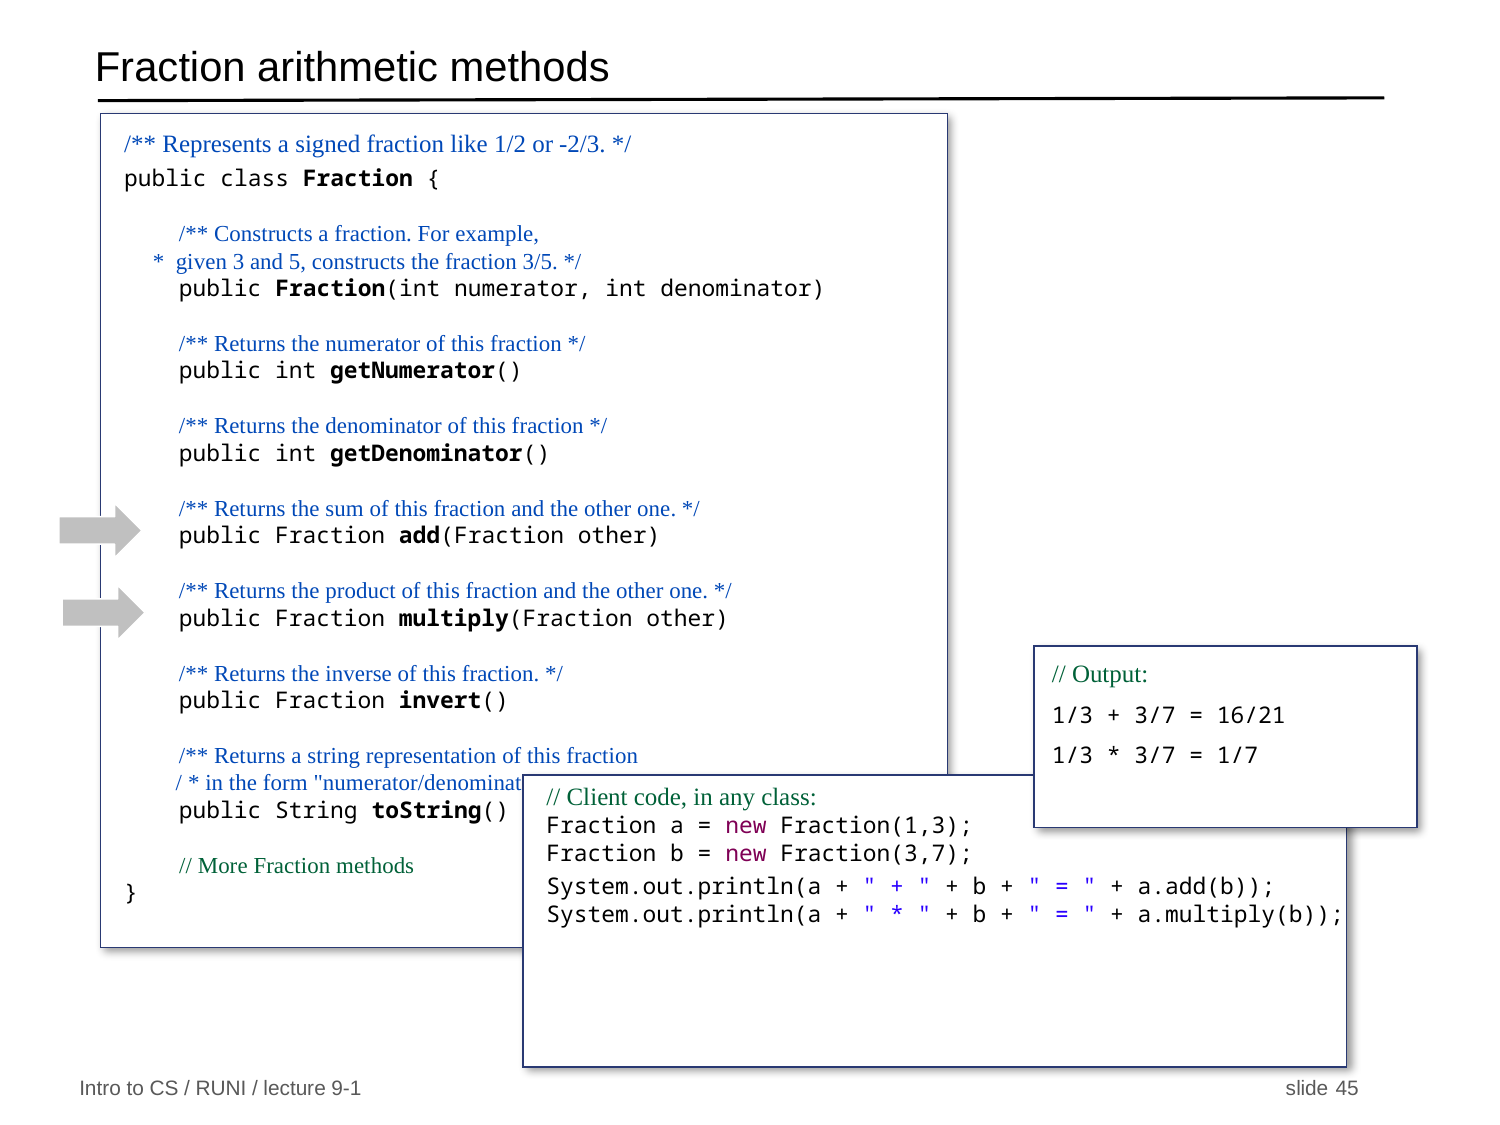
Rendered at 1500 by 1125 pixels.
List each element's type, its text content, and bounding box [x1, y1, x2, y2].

text_box // Client code, in any class: Fraction a = new Fraction(1,3); Fraction b = new Fraction(3,7); System.out.println(a + " + " + b + " = " + a.add(b)); System.out.println(a + " * " + b + " = " + a.multiply(b)); [522, 774, 1347, 1068]
title Fraction arithmetic methods [79, 33, 1371, 109]
text_box [62, 585, 146, 641]
text_box [58, 503, 142, 558]
text_box /** Represents a signed fraction like 1/2 or -2/3. */ public class Fraction { /** Constructs a fraction. For example, * given 3 and 5, constructs the fraction 3/5. */ public Fraction(int numerator, int denominator) /** Returns the numerator of this fraction */ public int getNumerator() /** Returns the denominator of this fraction */ public int getDenominator() /** Returns the sum of this fraction and the other one. */ public Fraction add(Fraction other) /** Returns the product of this fraction and the other one. */ public Fraction multiply(Fraction other) /** Returns the inverse of this fraction. */ public Fraction invert() /** Returns a string representation of this fraction / * in the form "numerator/denominator" */ public String toString() // More Fraction methods } [100, 113, 948, 948]
text_box // Output: 1/3 + 3/7 = 16/21 1/3 * 3/7 = 1/7 [1034, 646, 1418, 828]
